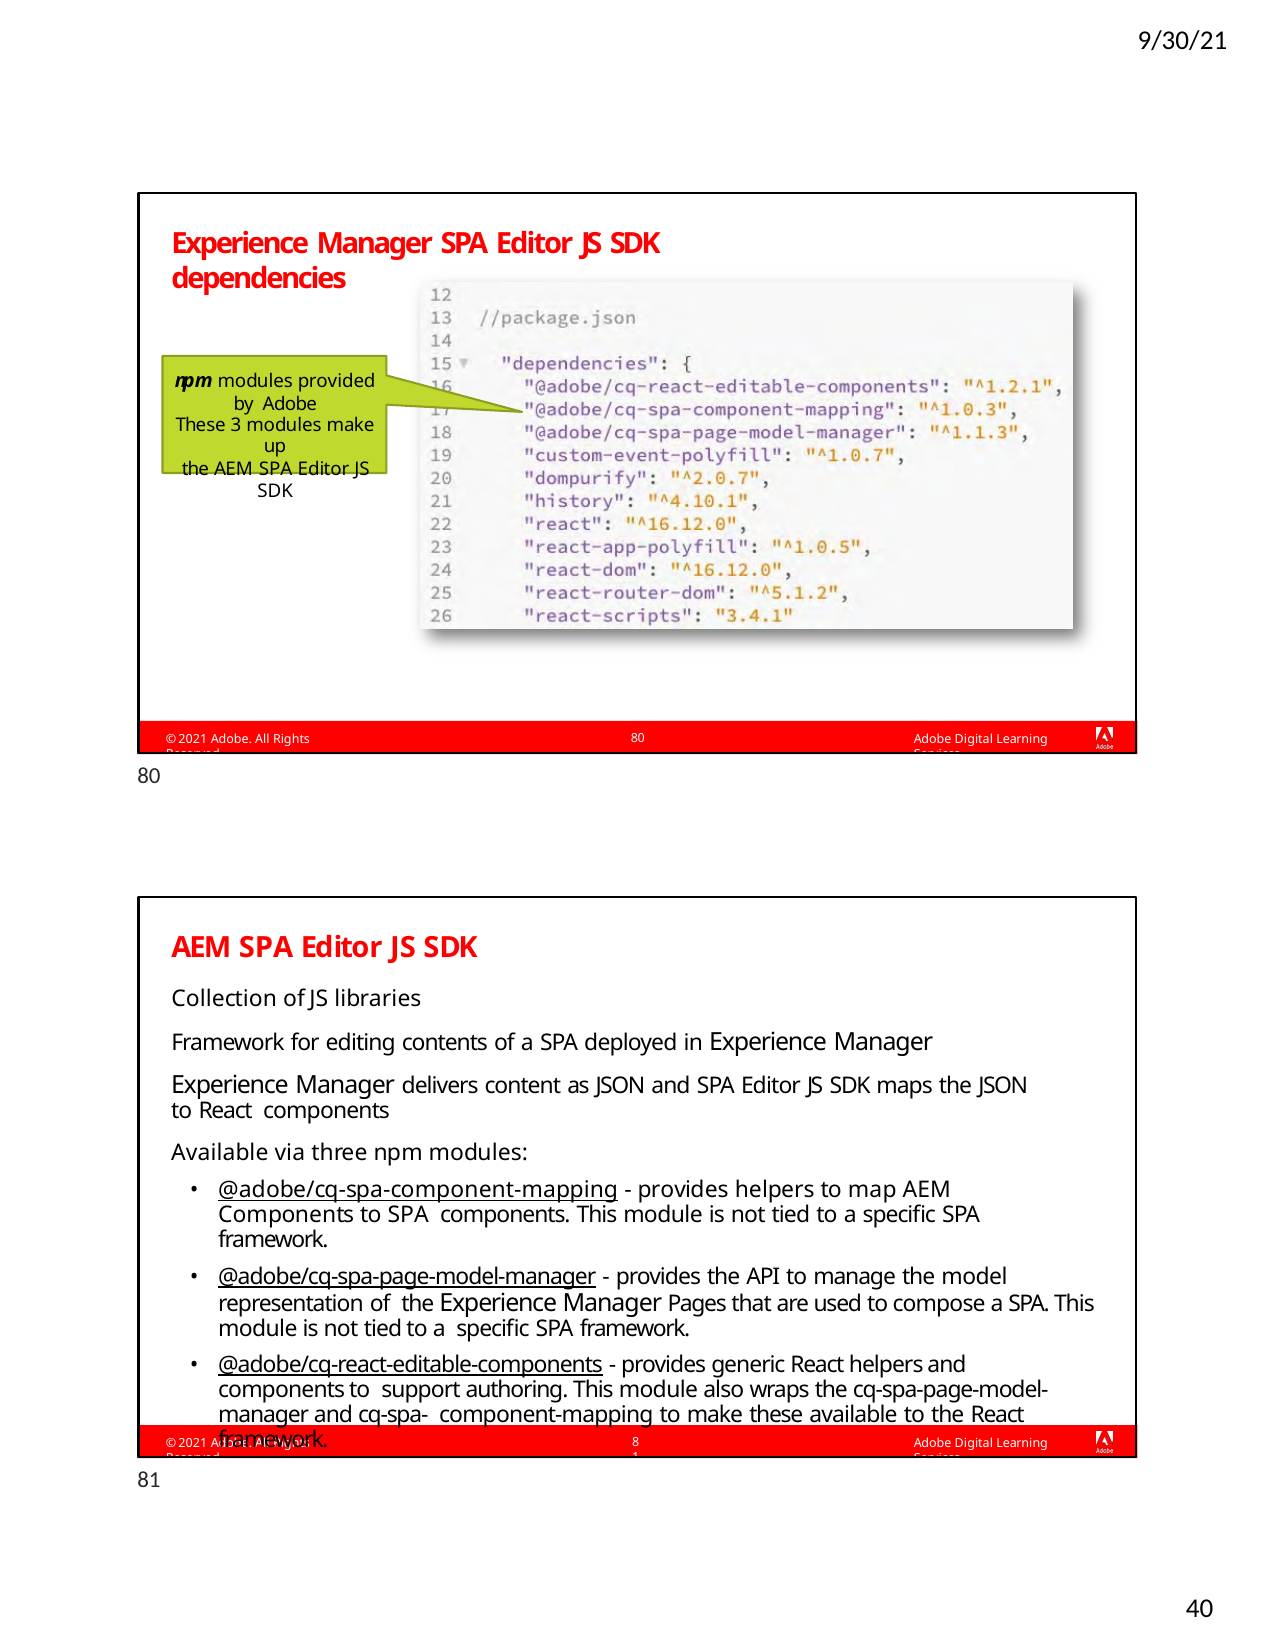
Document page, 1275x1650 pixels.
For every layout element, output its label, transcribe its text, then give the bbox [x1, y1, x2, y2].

text_box [138, 896, 1137, 1424]
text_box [161, 266, 1106, 662]
slide_number 40 [1179, 1589, 1234, 1650]
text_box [137, 1424, 1138, 1459]
text_box 80 [135, 761, 163, 788]
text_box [137, 720, 1138, 755]
text_box 81 [135, 1466, 163, 1492]
text_box 9/30/21 [1135, 20, 1230, 55]
text_box [138, 192, 1137, 720]
